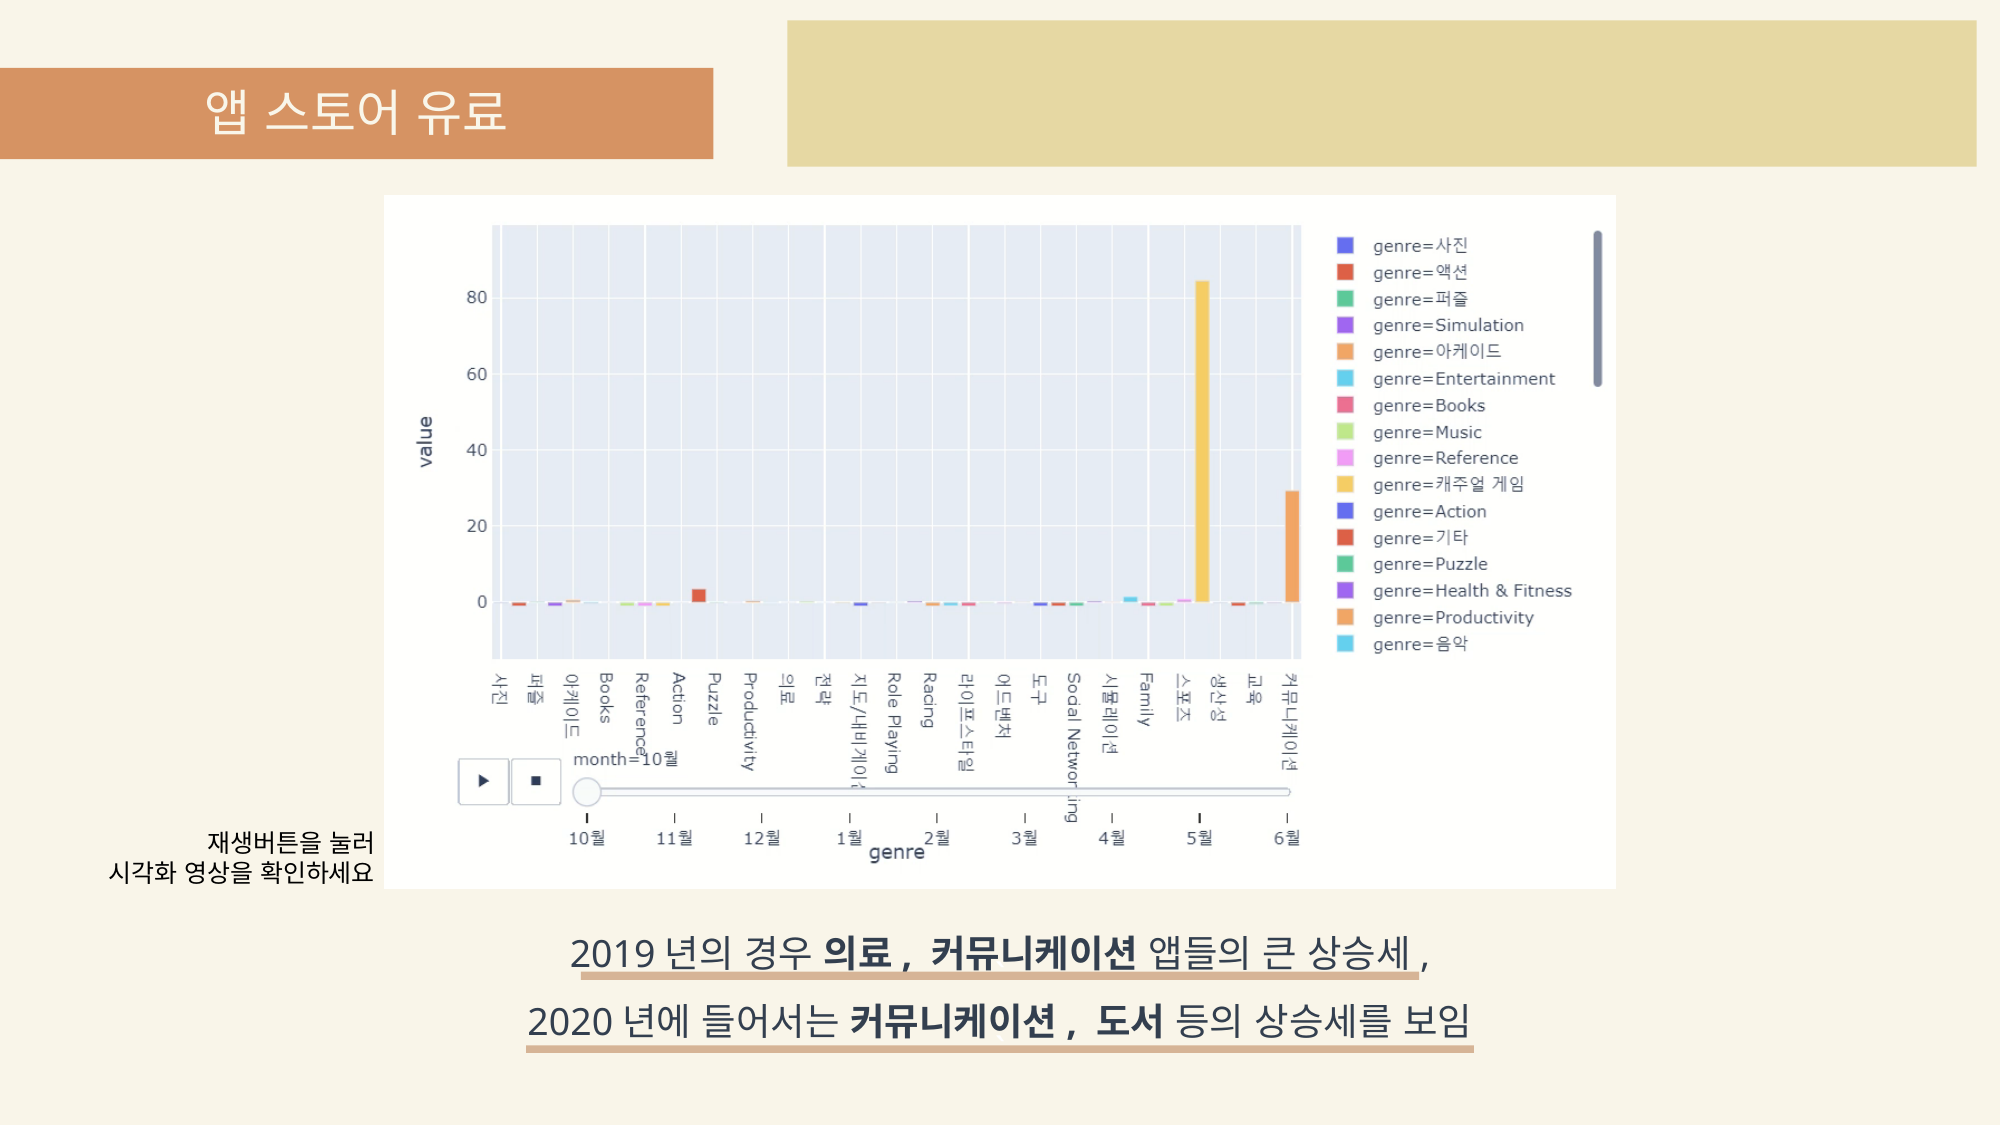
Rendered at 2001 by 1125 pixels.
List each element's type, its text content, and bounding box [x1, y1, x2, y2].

text_box [0, 67, 714, 73]
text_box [383, 194, 1617, 890]
text_box [786, 19, 1978, 168]
text_box 2019년의 경우 의료, 커뮤니케이션 앱들의 큰 상승세, 2020년에 들어서는 커뮤니케이션, 도서 등의 상승세를 보임 [512, 900, 1488, 1051]
text_box ` [525, 1044, 1475, 1054]
text_box ` [580, 970, 1420, 981]
text_box 재생버튼을 눌러 시각화 영상을 확인하세요 [93, 819, 391, 895]
text_box 앱 스토어 유료 [0, 73, 714, 149]
text_box [0, 149, 714, 160]
